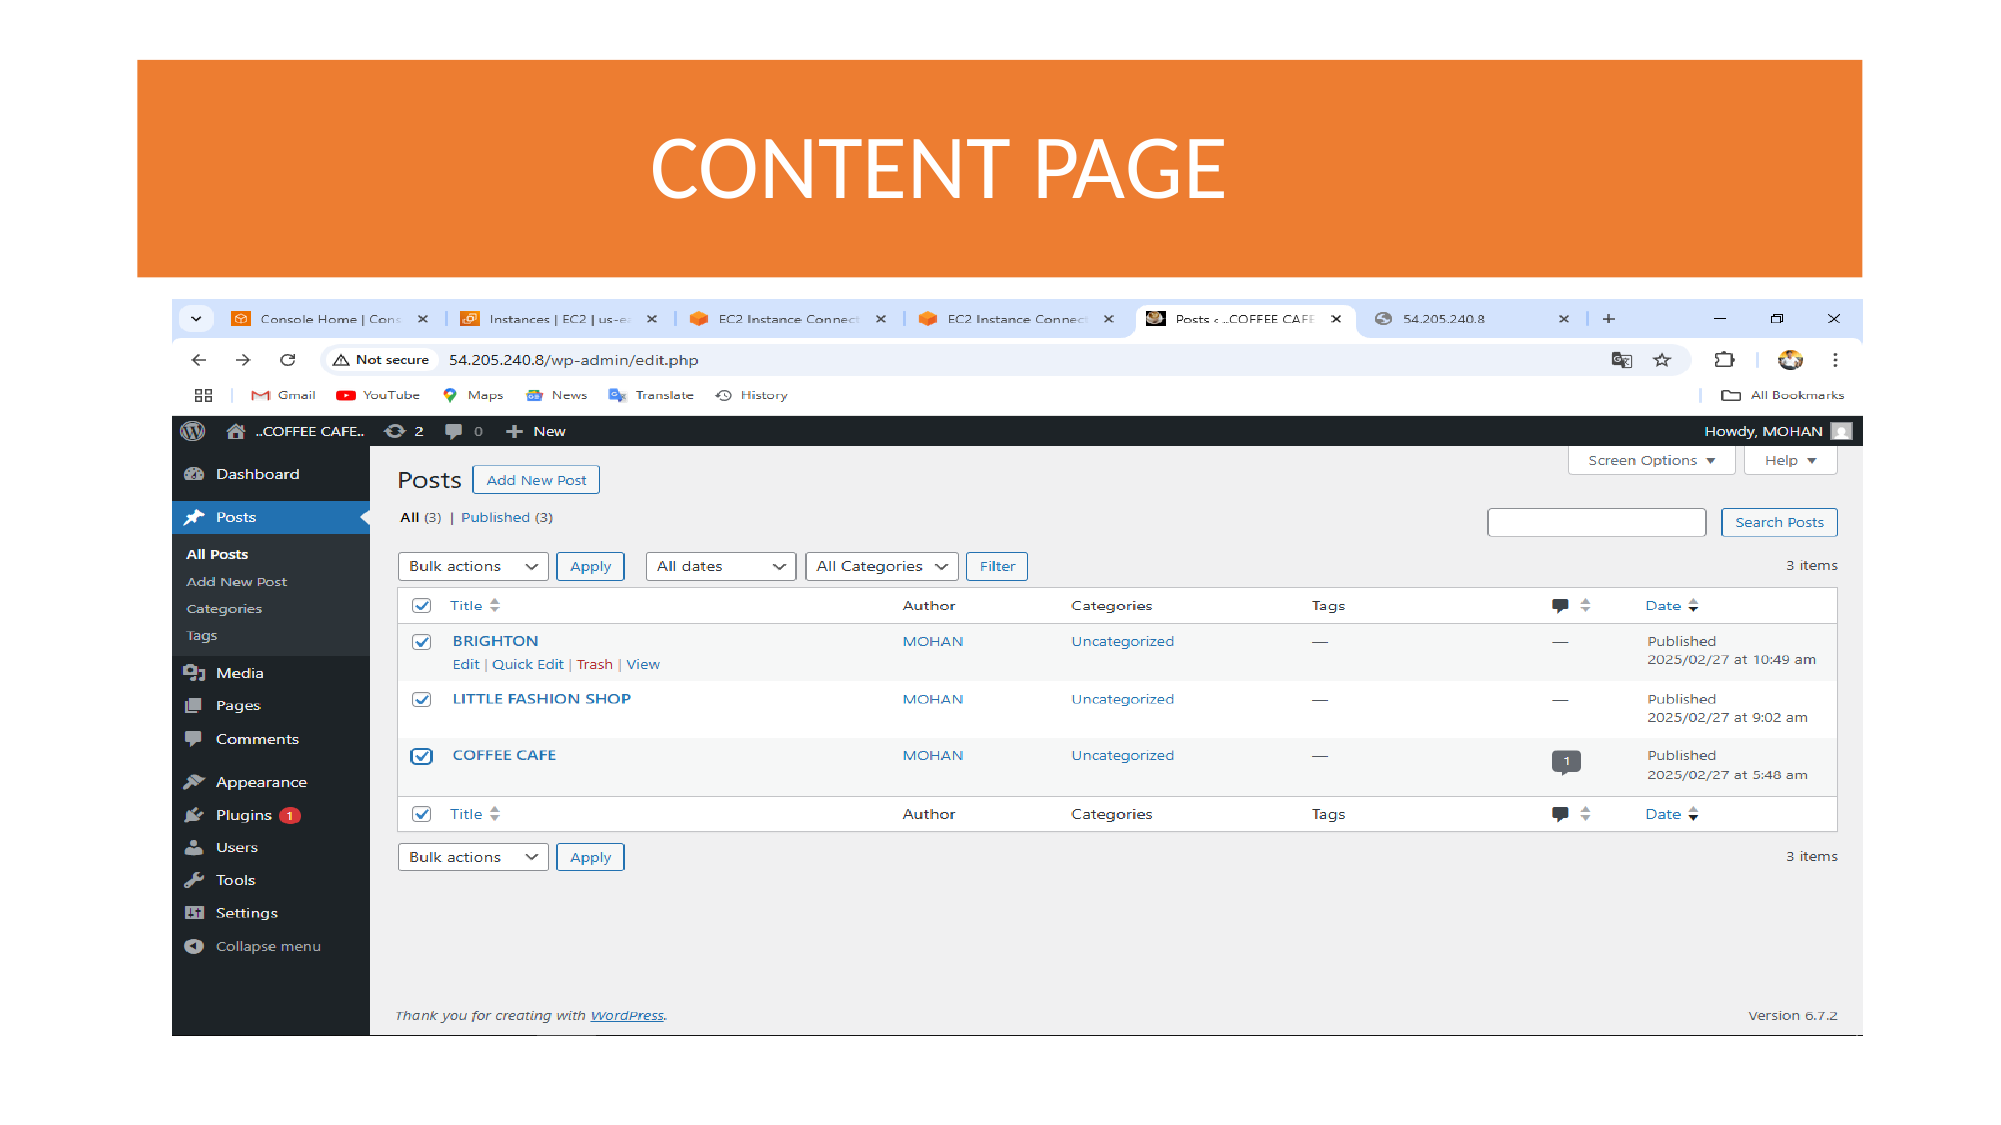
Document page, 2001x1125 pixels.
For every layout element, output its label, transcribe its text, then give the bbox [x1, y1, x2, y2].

title CONTENT PAGE [137, 59, 1863, 278]
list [171, 299, 1863, 1036]
